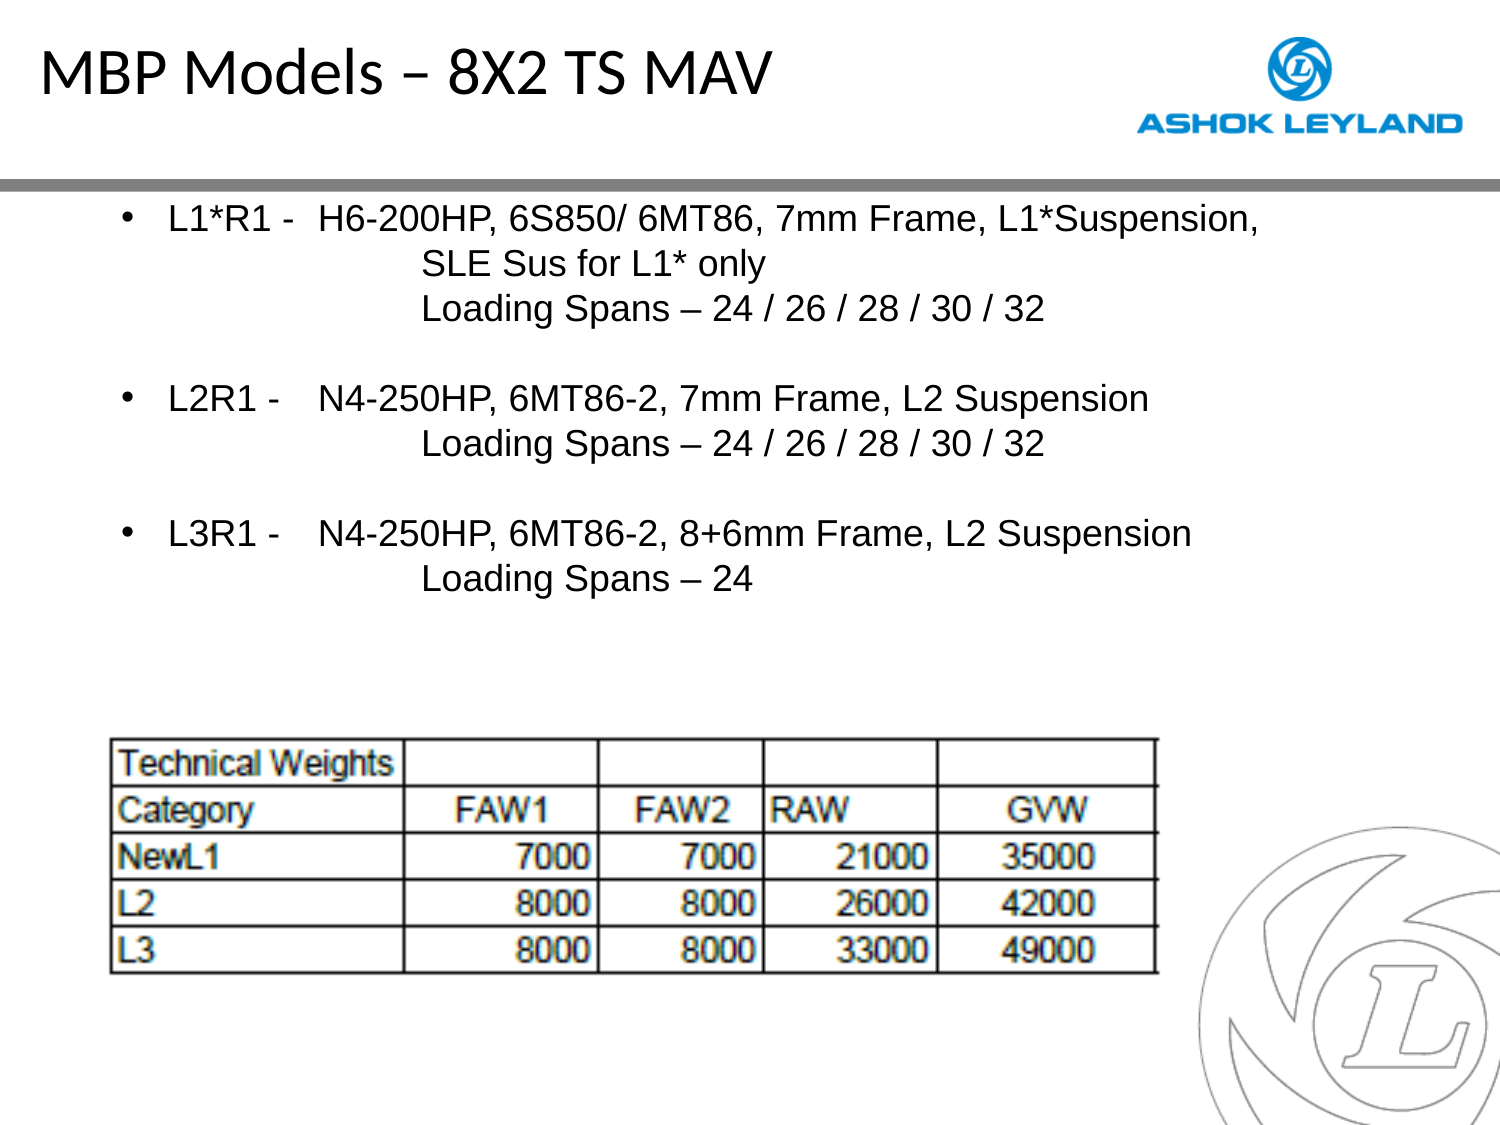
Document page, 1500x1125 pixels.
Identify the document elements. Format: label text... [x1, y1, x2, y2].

text_box L1*R1 - H6-200HP, 6S850/ 6MT86, 7mm Frame, L1*Suspension, SLE Sus for L1* only Loading Spans – 24 / 26 / 28 / 30 / 32 L2R1 - N4-250HP, 6MT86-2, 7mm Frame, L2 Suspension Loading Spans – 24 / 26 / 28 / 30 / 32 L3R1 - N4-250HP, 6MT86-2, 8+6mm Frame, L2 Suspension Loading Spans – 24 [106, 186, 1454, 607]
picture [1279, 42, 1298, 66]
picture [1287, 56, 1313, 82]
picture [1303, 72, 1321, 96]
picture [1273, 71, 1297, 90]
picture [101, 730, 1163, 981]
picture [1137, 37, 1463, 134]
picture [1303, 48, 1326, 67]
title MBP Models – 8X2 TS MAV [24, 0, 1065, 136]
